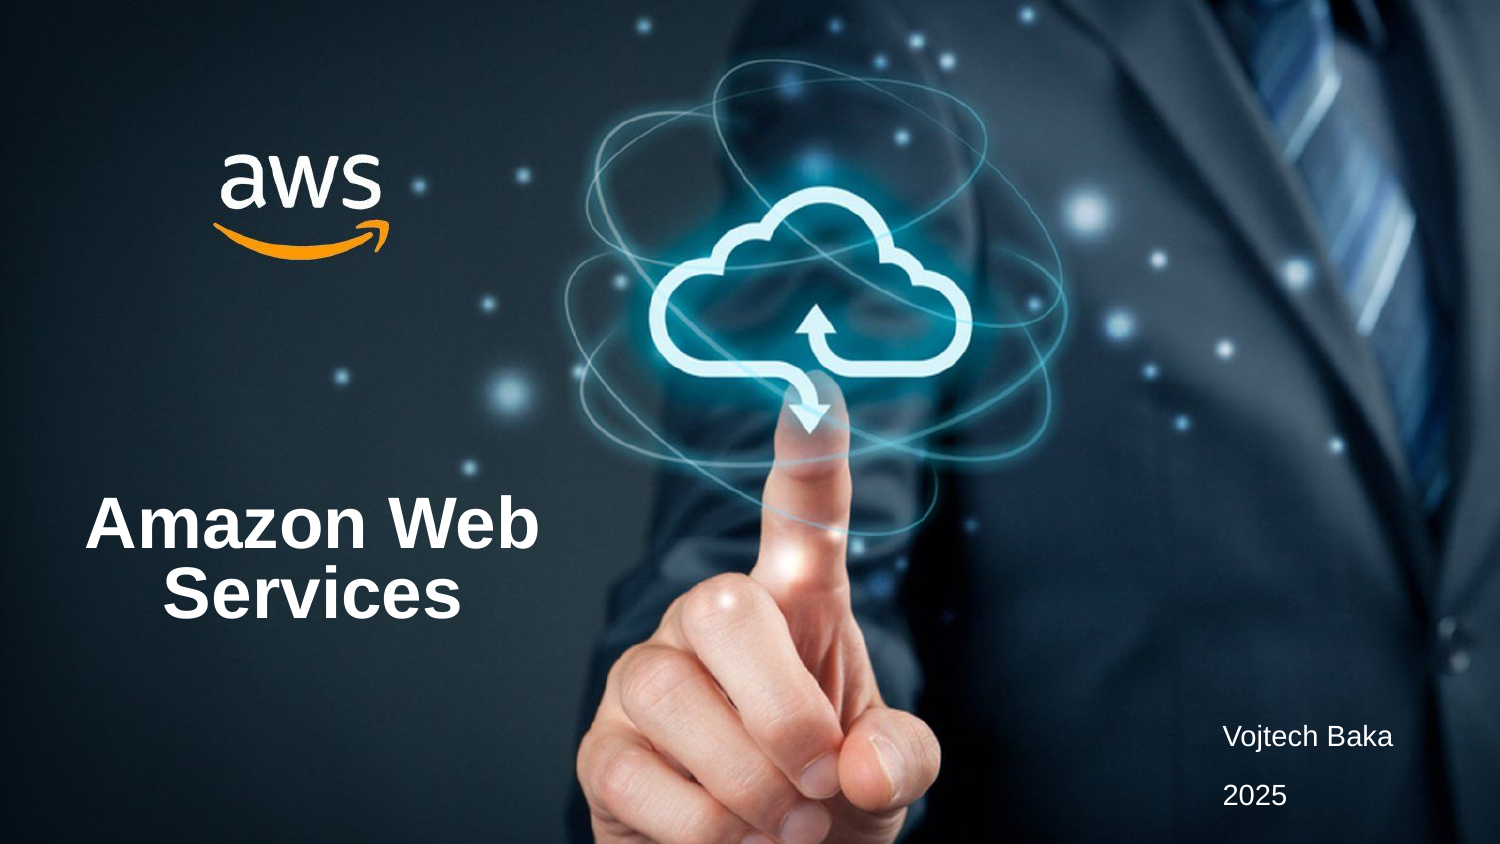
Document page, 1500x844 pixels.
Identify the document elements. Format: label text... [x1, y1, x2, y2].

list Vojtech Baka [1222, 717, 1459, 759]
picture [0, 0, 1500, 844]
list 2025 [1222, 776, 1459, 824]
title Amazon Web Services [76, 492, 550, 635]
